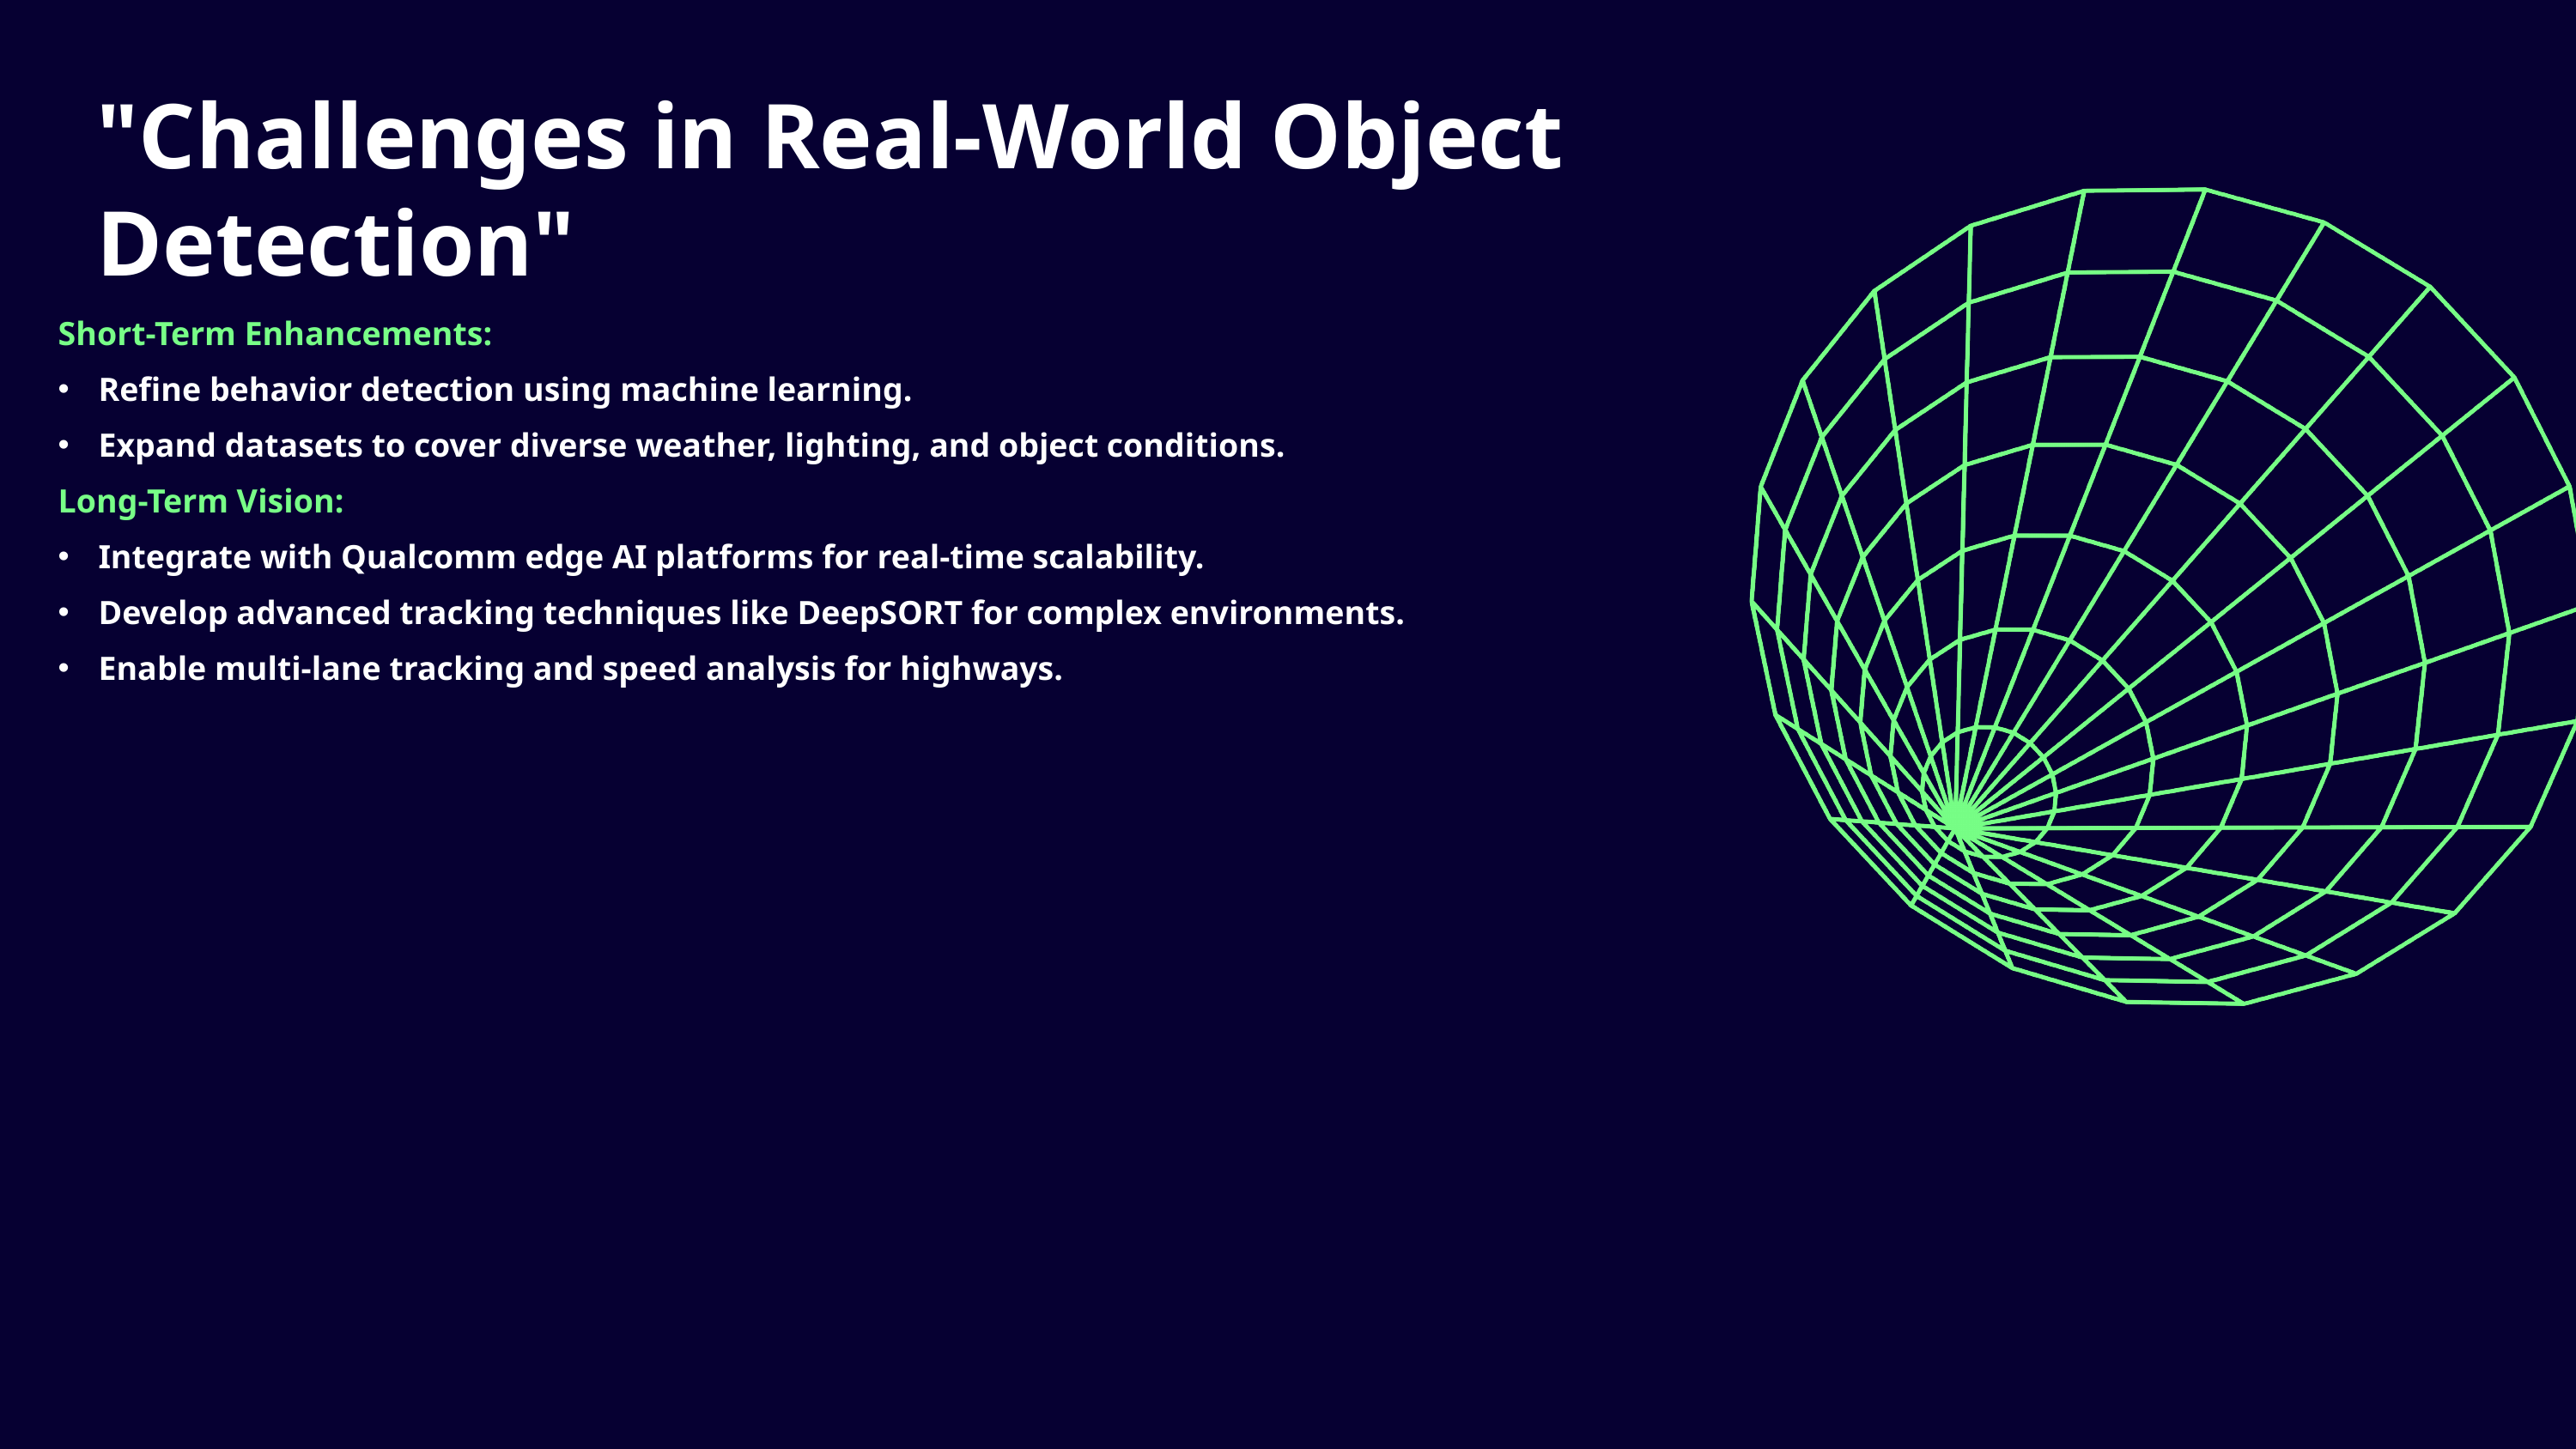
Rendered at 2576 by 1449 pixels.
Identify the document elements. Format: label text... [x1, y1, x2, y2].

text_box [1749, 187, 2576, 1007]
text_box "Challenges in Real-World Object Detection" [96, 79, 1917, 294]
text_box Short-Term Enhancements: Refine behavior detection using machine learning. Expand datasets to cover diverse weather, lighting, and object conditions. Long-Term Vision: Integrate with Qualcomm edge AI platforms for real-time scalability. Develop advanced tracking techniques like DeepSORT for complex environments. Enable multi-lane tracking and speed analysis for highways. [58, 295, 1746, 687]
